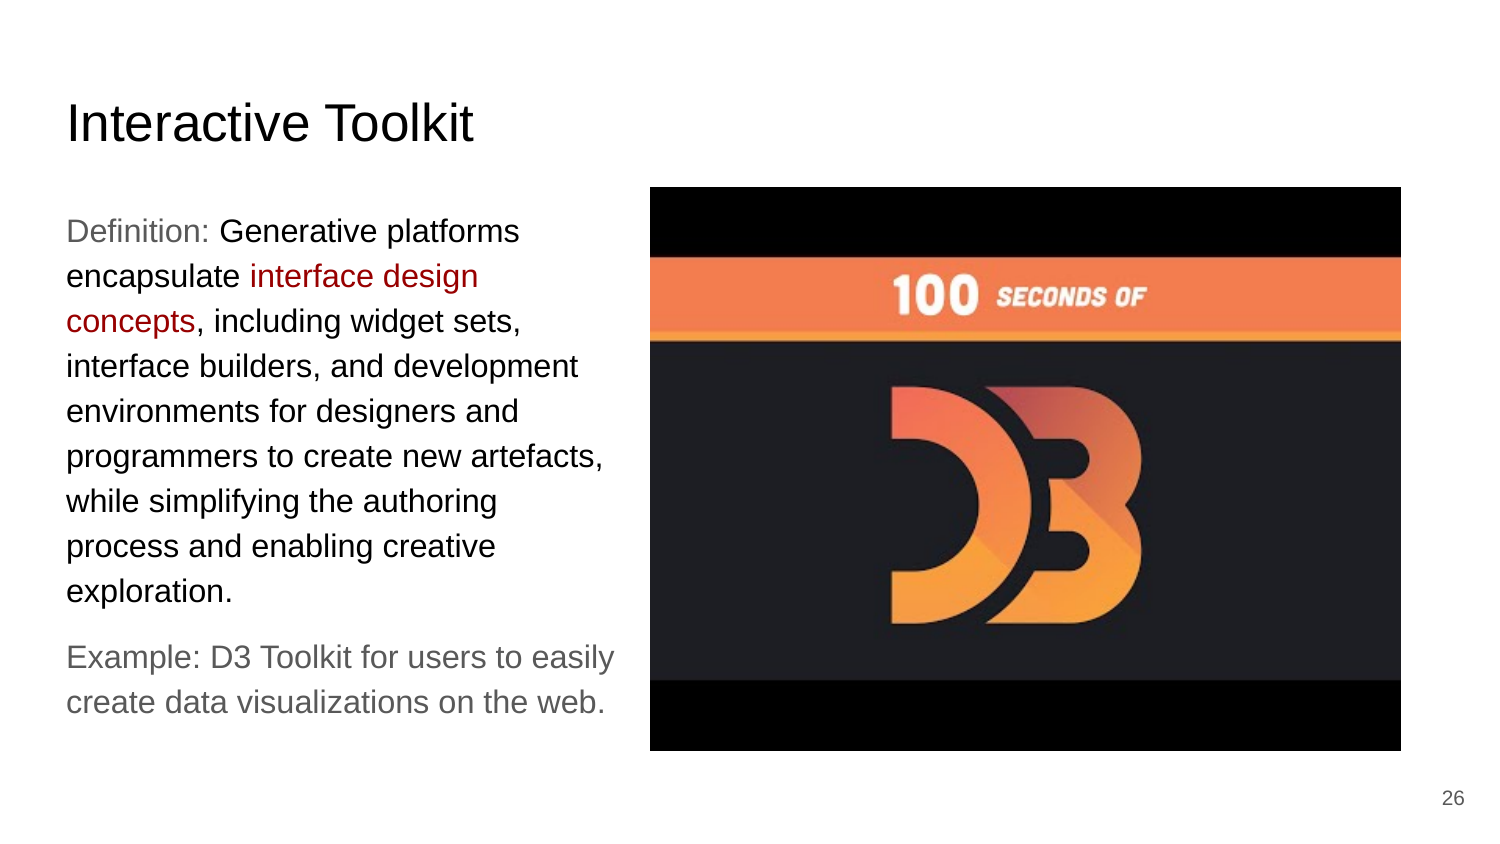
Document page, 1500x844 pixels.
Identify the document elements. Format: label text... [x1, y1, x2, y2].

title Interactive Toolkit [51, 72, 1449, 167]
slide_number ‹#› [1389, 764, 1480, 830]
picture [650, 187, 1401, 751]
list Definition: Generative platforms encapsulate interface design concepts, including widget sets, interface builders, and development environments for designers and programmers to create new artefacts, while simplifying the authoring process and enabling creative exploration. Example: D3 Toolkit for users to easily create data visualizations on the web. [51, 189, 633, 750]
